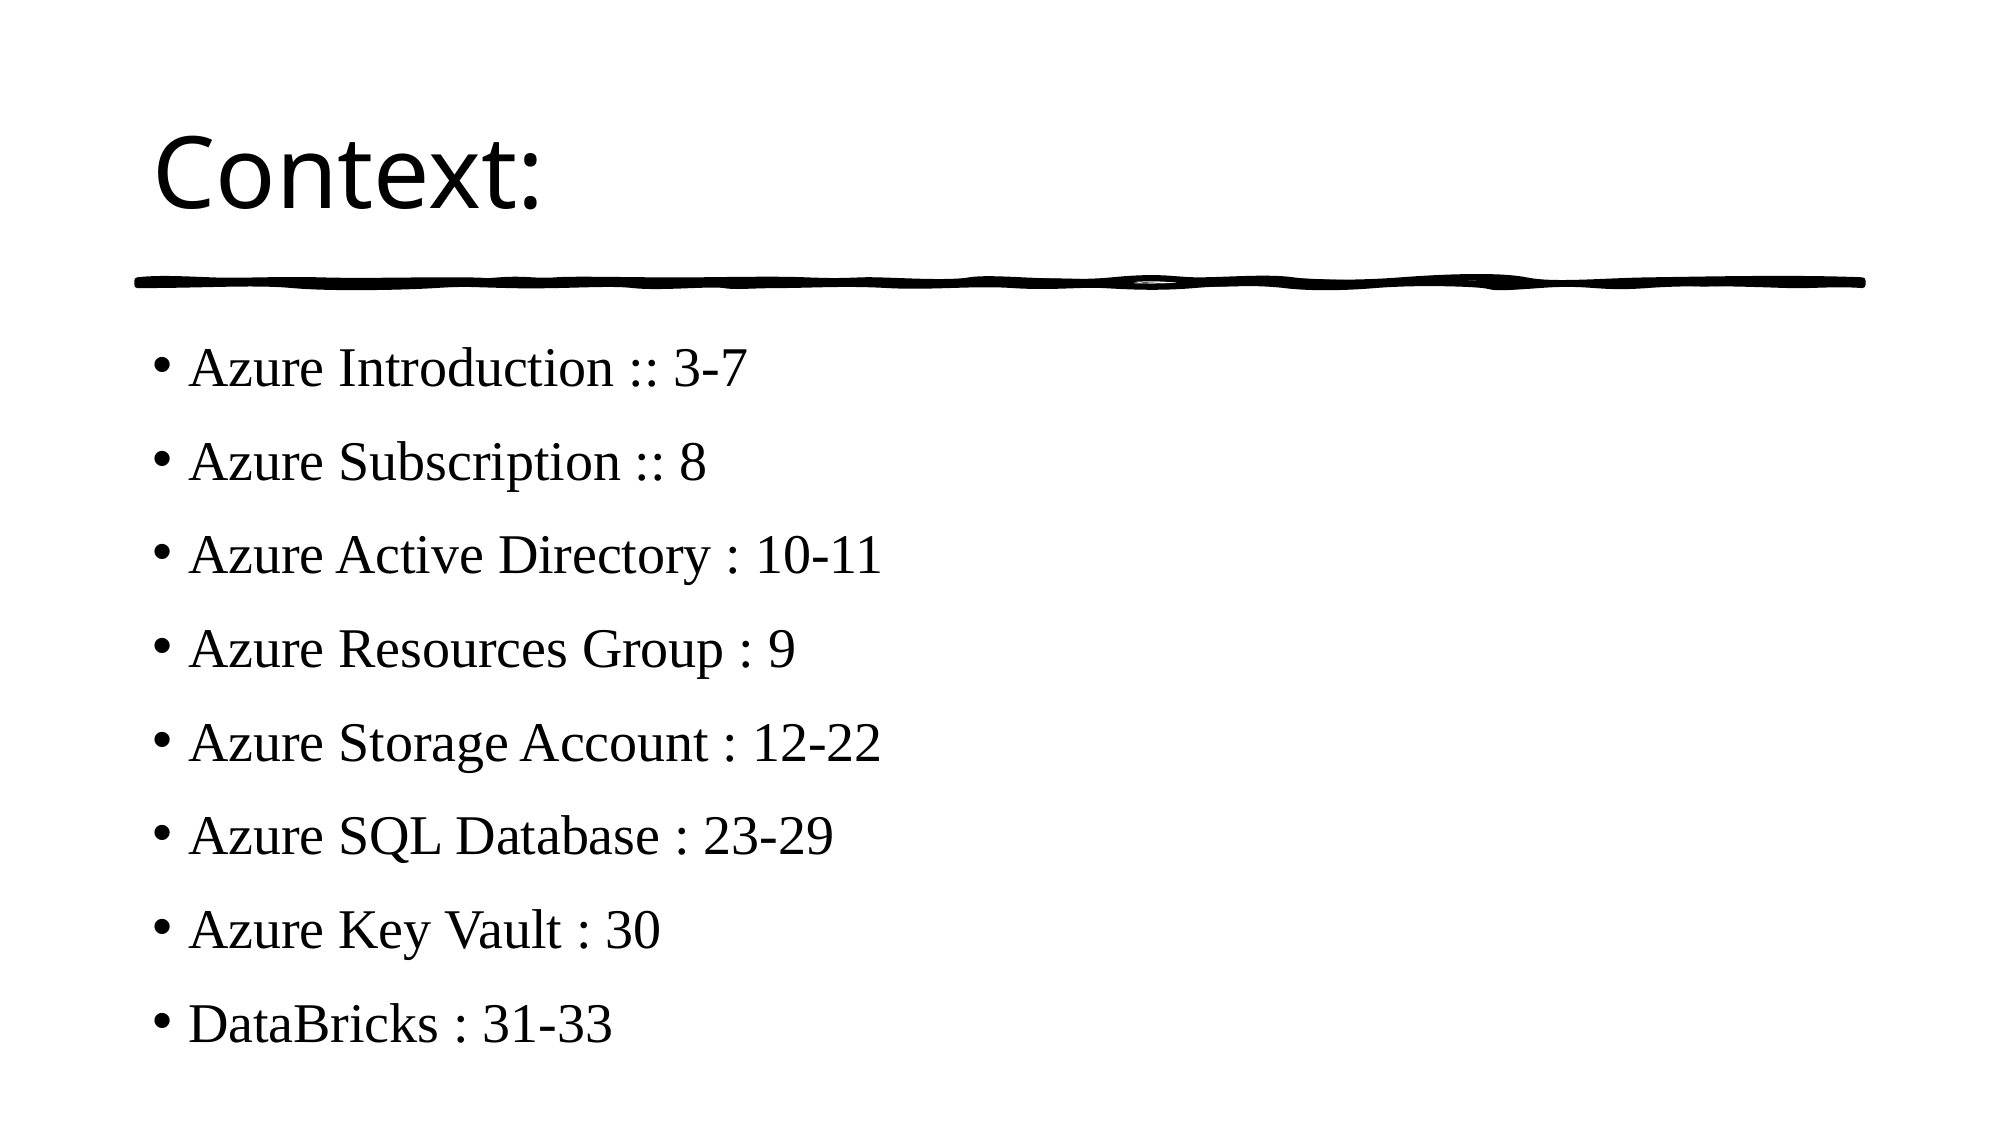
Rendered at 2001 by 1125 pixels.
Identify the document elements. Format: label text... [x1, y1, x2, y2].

list Azure Introduction :: 3-7 Azure Subscription :: 8 Azure Active Directory : 10-11 Azure Resources Group : 9 Azure Storage Account : 12-22 Azure SQL Database : 23-29 Azure Key Vault : 30 DataBricks : 31-33 [137, 316, 1863, 1066]
title Context: [137, 59, 1863, 278]
